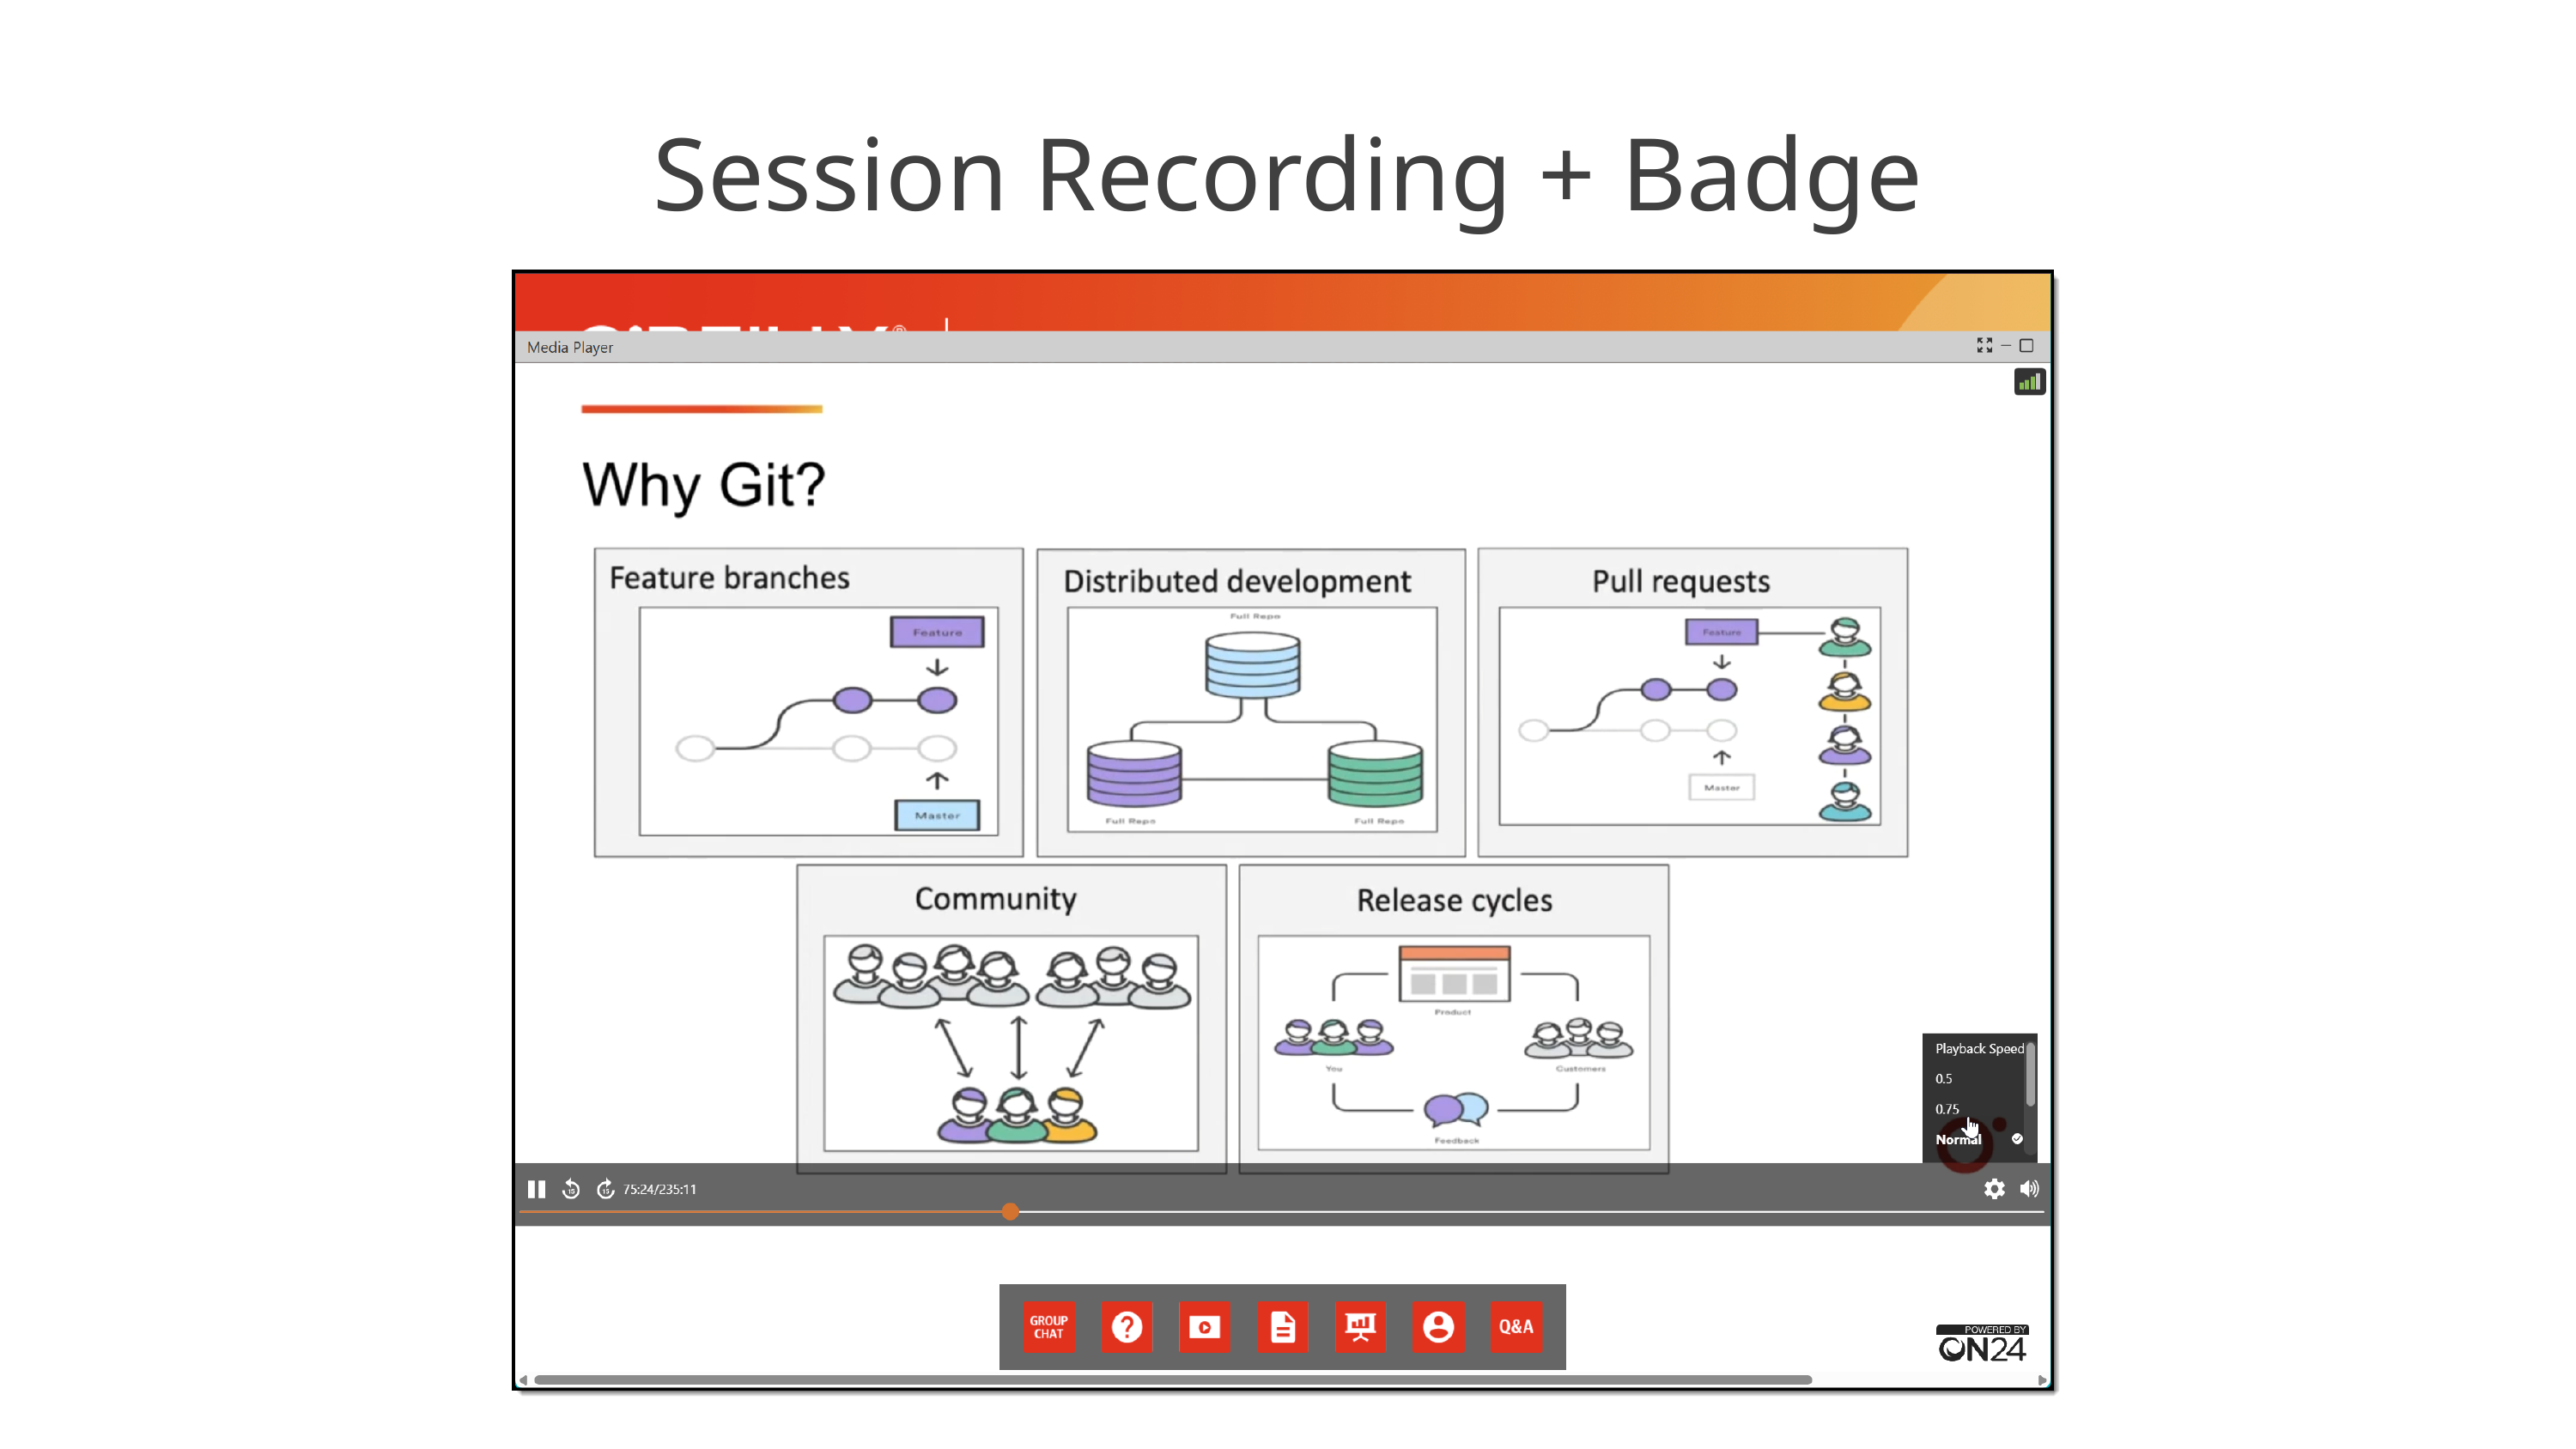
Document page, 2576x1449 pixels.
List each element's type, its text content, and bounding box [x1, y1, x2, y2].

title Session Recording + Badge [177, 120, 2399, 236]
picture [512, 270, 2064, 1401]
